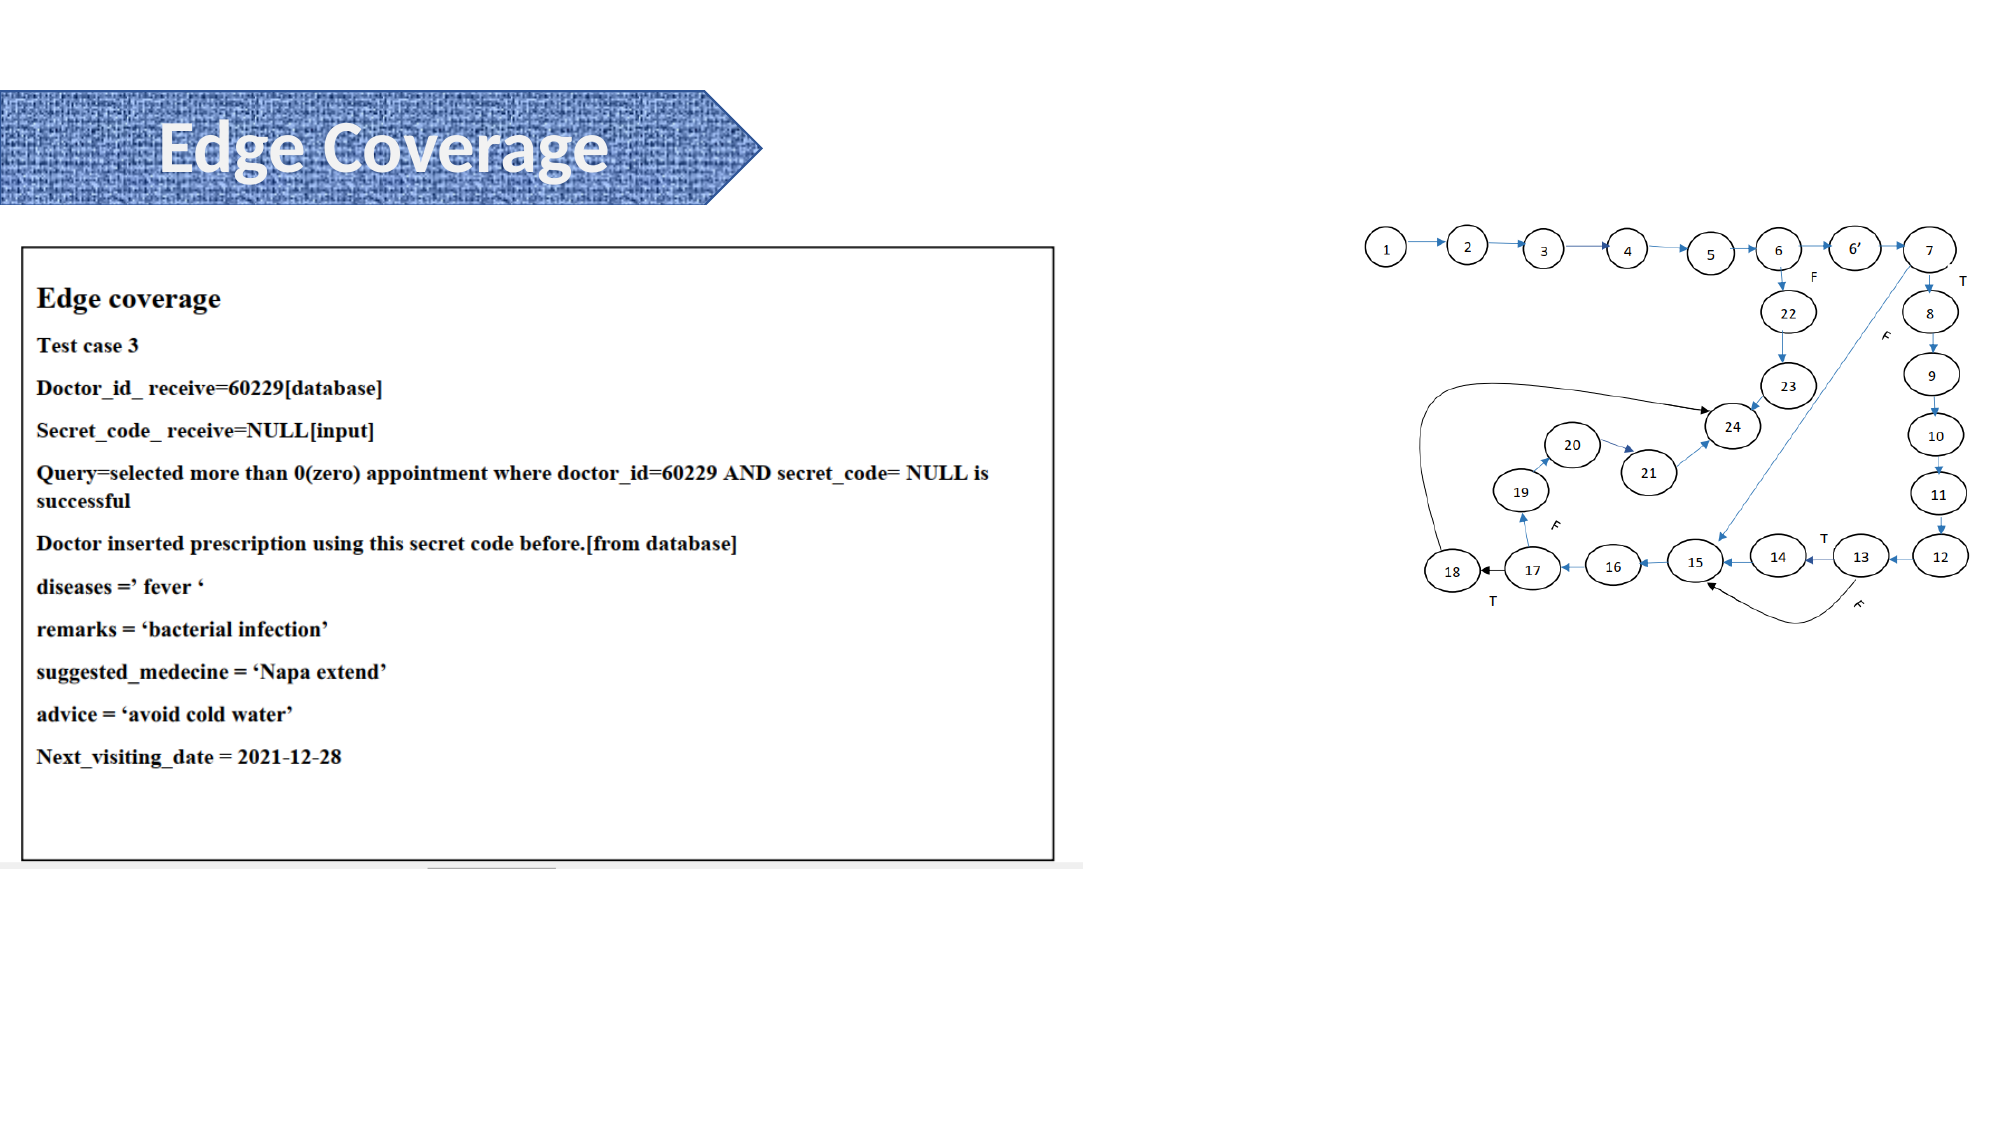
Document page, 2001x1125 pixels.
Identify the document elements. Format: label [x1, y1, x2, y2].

picture [0, 205, 1083, 869]
picture [1308, 205, 1981, 645]
text_box [0, 91, 762, 205]
